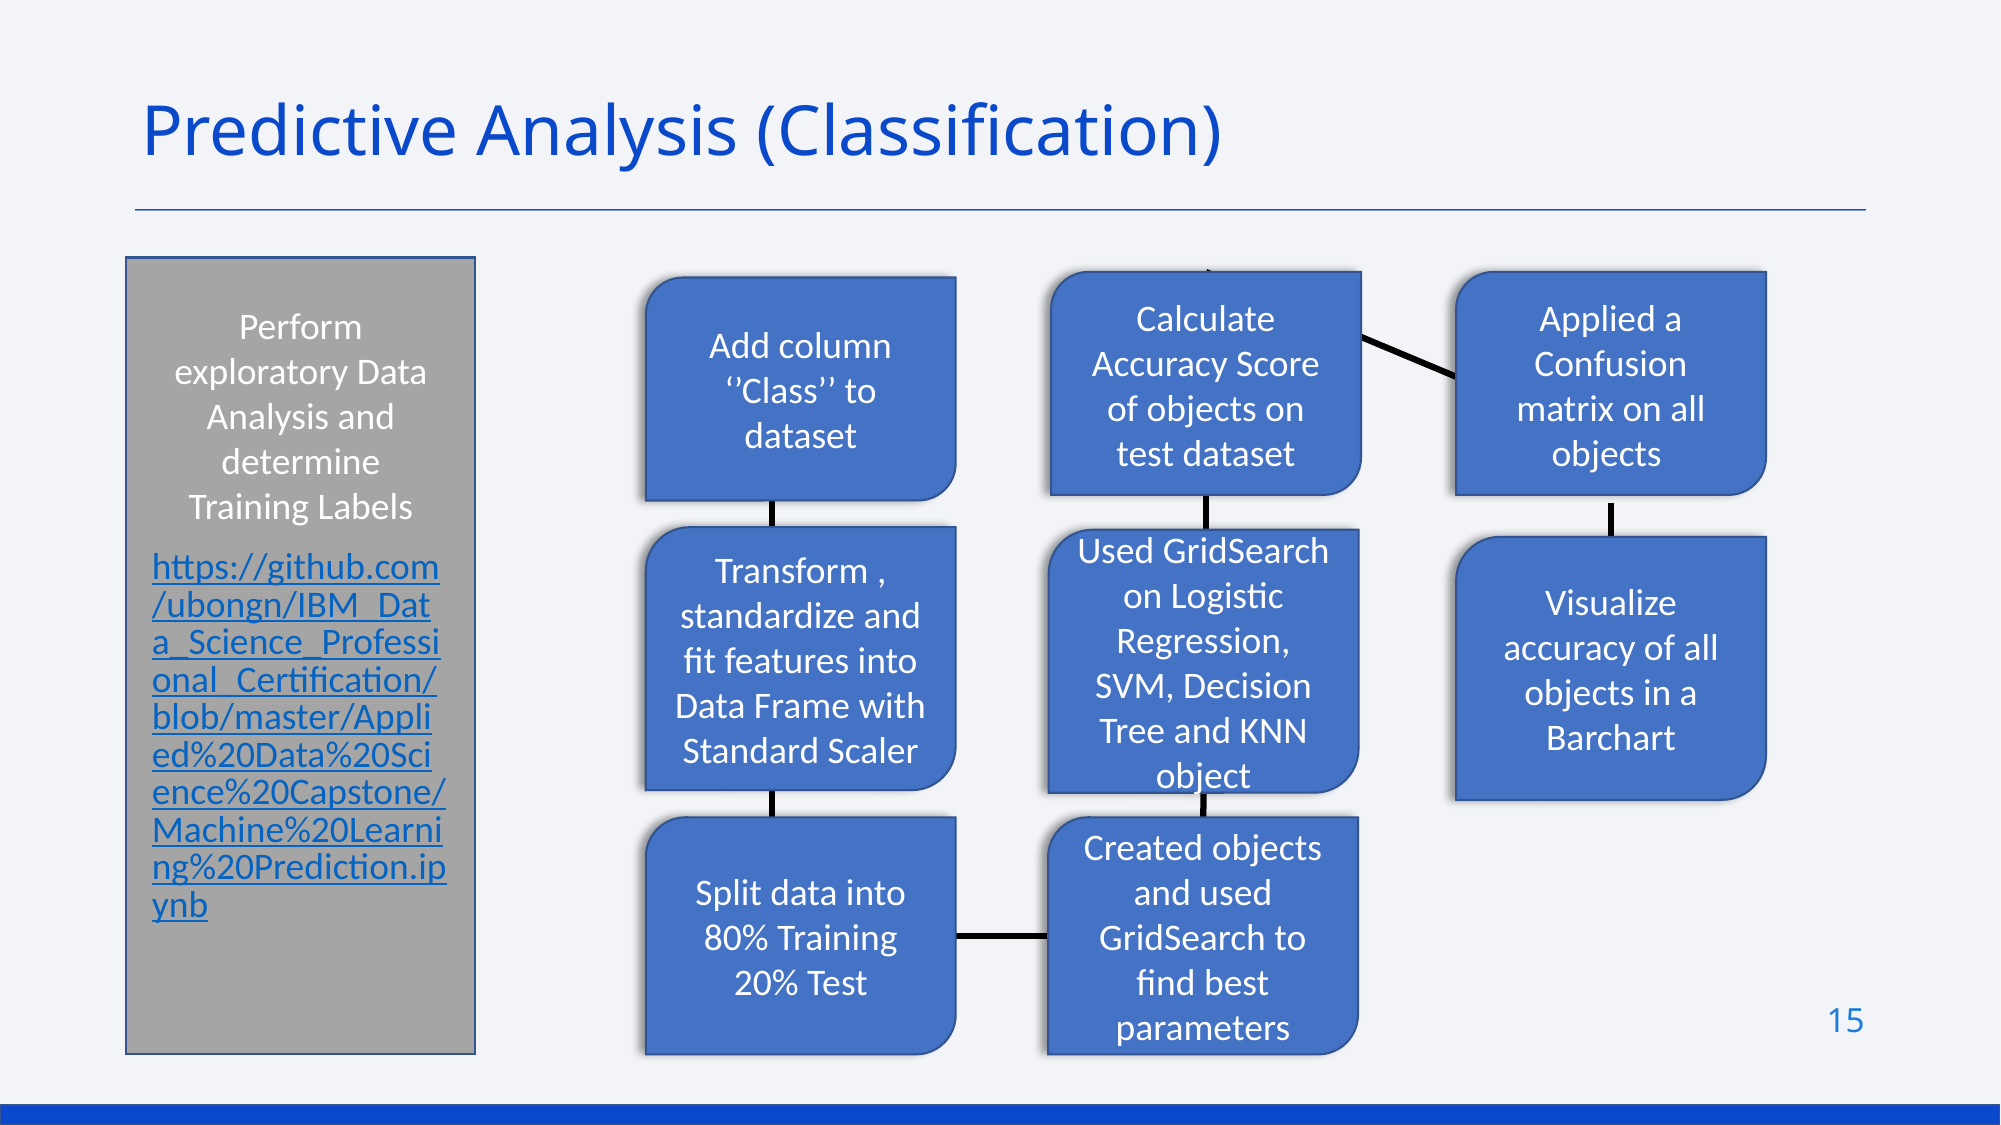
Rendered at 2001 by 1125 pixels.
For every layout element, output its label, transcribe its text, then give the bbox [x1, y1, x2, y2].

text_box Used GridSearch on Logistic Regression, SVM, Decision Tree and KNN object [1047, 528, 1360, 794]
text_box Applied a Confusion matrix on all objects [1455, 270, 1768, 496]
text_box Created objects and used GridSearch to find best parameters [1047, 816, 1360, 1056]
slide_number 15 [1429, 988, 1880, 1055]
text_box Perform exploratory Data Analysis and determine Training Labels [147, 294, 455, 535]
picture [0, 0, 2001, 1125]
text_box Transform , standardize and fit features into Data Frame with Standard Scaler [644, 526, 957, 792]
text_box [0, 1104, 2000, 1125]
text_box Visualize accuracy of all objects in a Barchart [1455, 535, 1768, 801]
text_box Predictive Analysis (Classification) [126, 88, 1852, 179]
text_box Add column ‘’Class’’ to dataset [644, 276, 957, 502]
text_box Split data into 80% Training 20% Test [644, 816, 957, 1056]
text_box Calculate Accuracy Score of objects on test dataset [1050, 270, 1363, 496]
text_box [125, 256, 476, 1055]
text_box https://github.com/ubongn/IBM_Data_Science_Professional_Certification/blob/master/Applied%20Data%20Science%20Capstone/Machine%20Learning%20Prediction.ipynb [137, 535, 462, 966]
